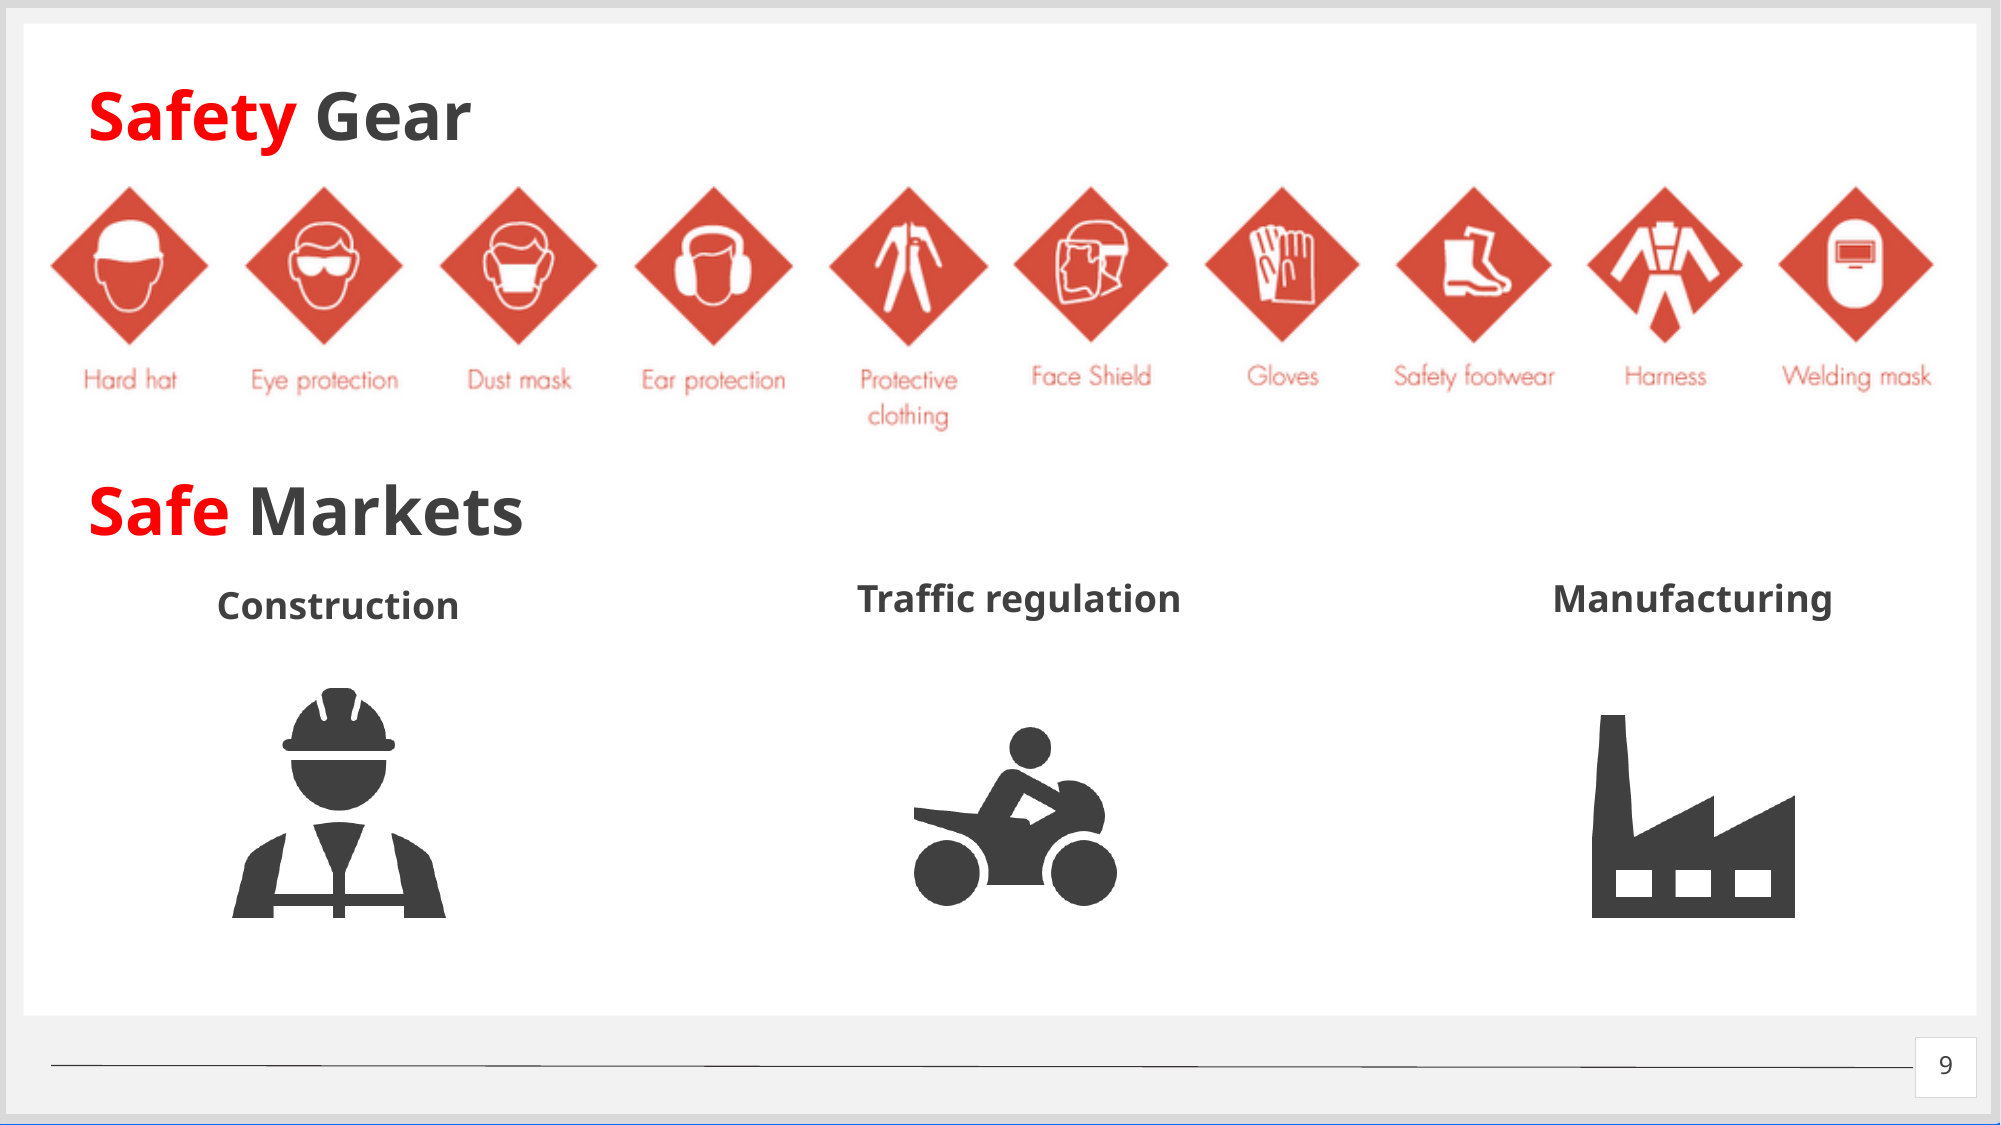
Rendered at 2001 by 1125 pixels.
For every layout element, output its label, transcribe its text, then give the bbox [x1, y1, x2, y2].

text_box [49, 169, 1966, 438]
text_box Traffic regulation [641, 572, 1314, 623]
picture [195, 673, 481, 959]
text_box Safety Gear [73, 66, 1966, 162]
picture [1550, 673, 1836, 959]
text_box Construction [28, 572, 649, 637]
text_box Manufacturing [1314, 572, 2000, 623]
picture [872, 673, 1158, 959]
text_box Safe Markets [73, 461, 1966, 557]
slide_number 9 [1915, 1037, 1977, 1098]
